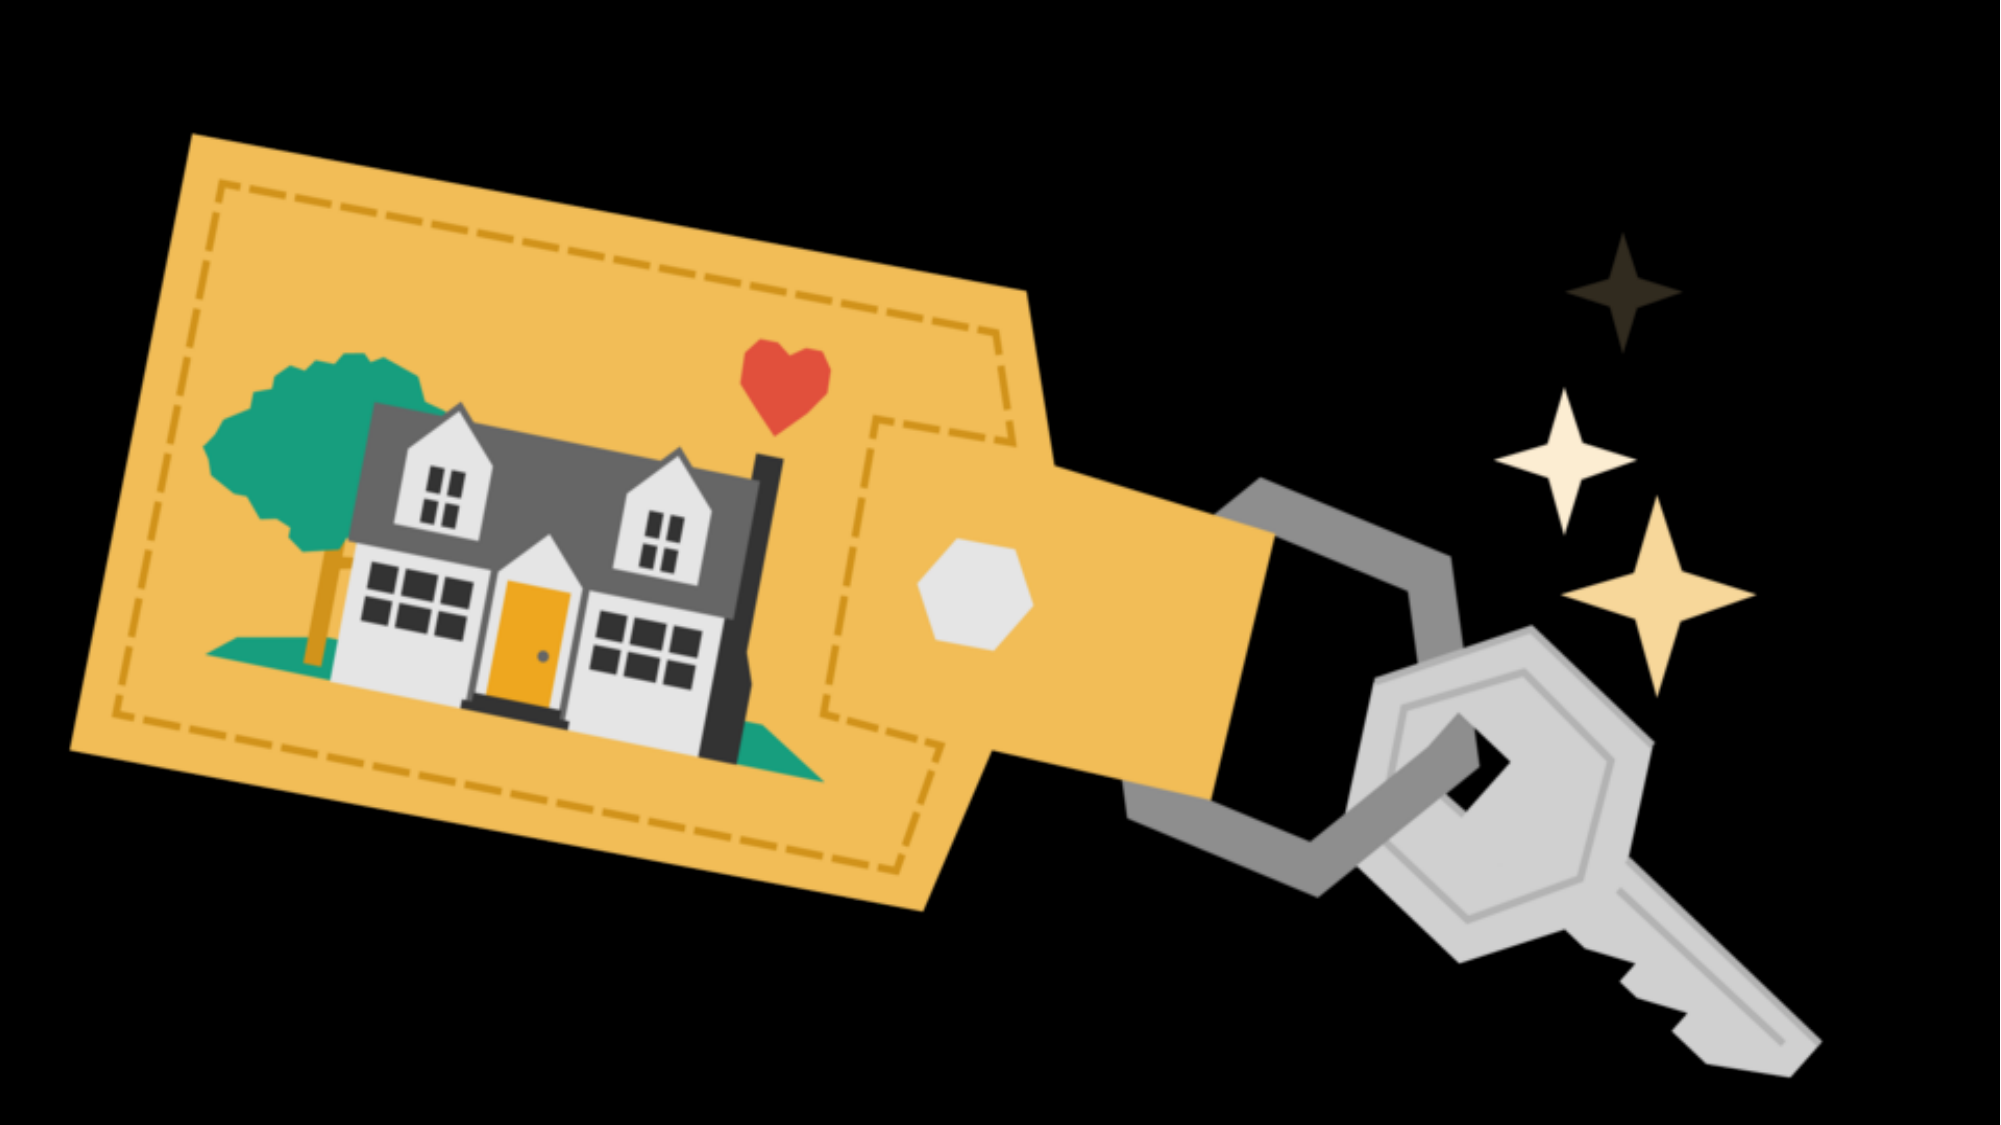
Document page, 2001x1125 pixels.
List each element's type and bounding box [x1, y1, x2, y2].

picture [20, 111, 1980, 1125]
